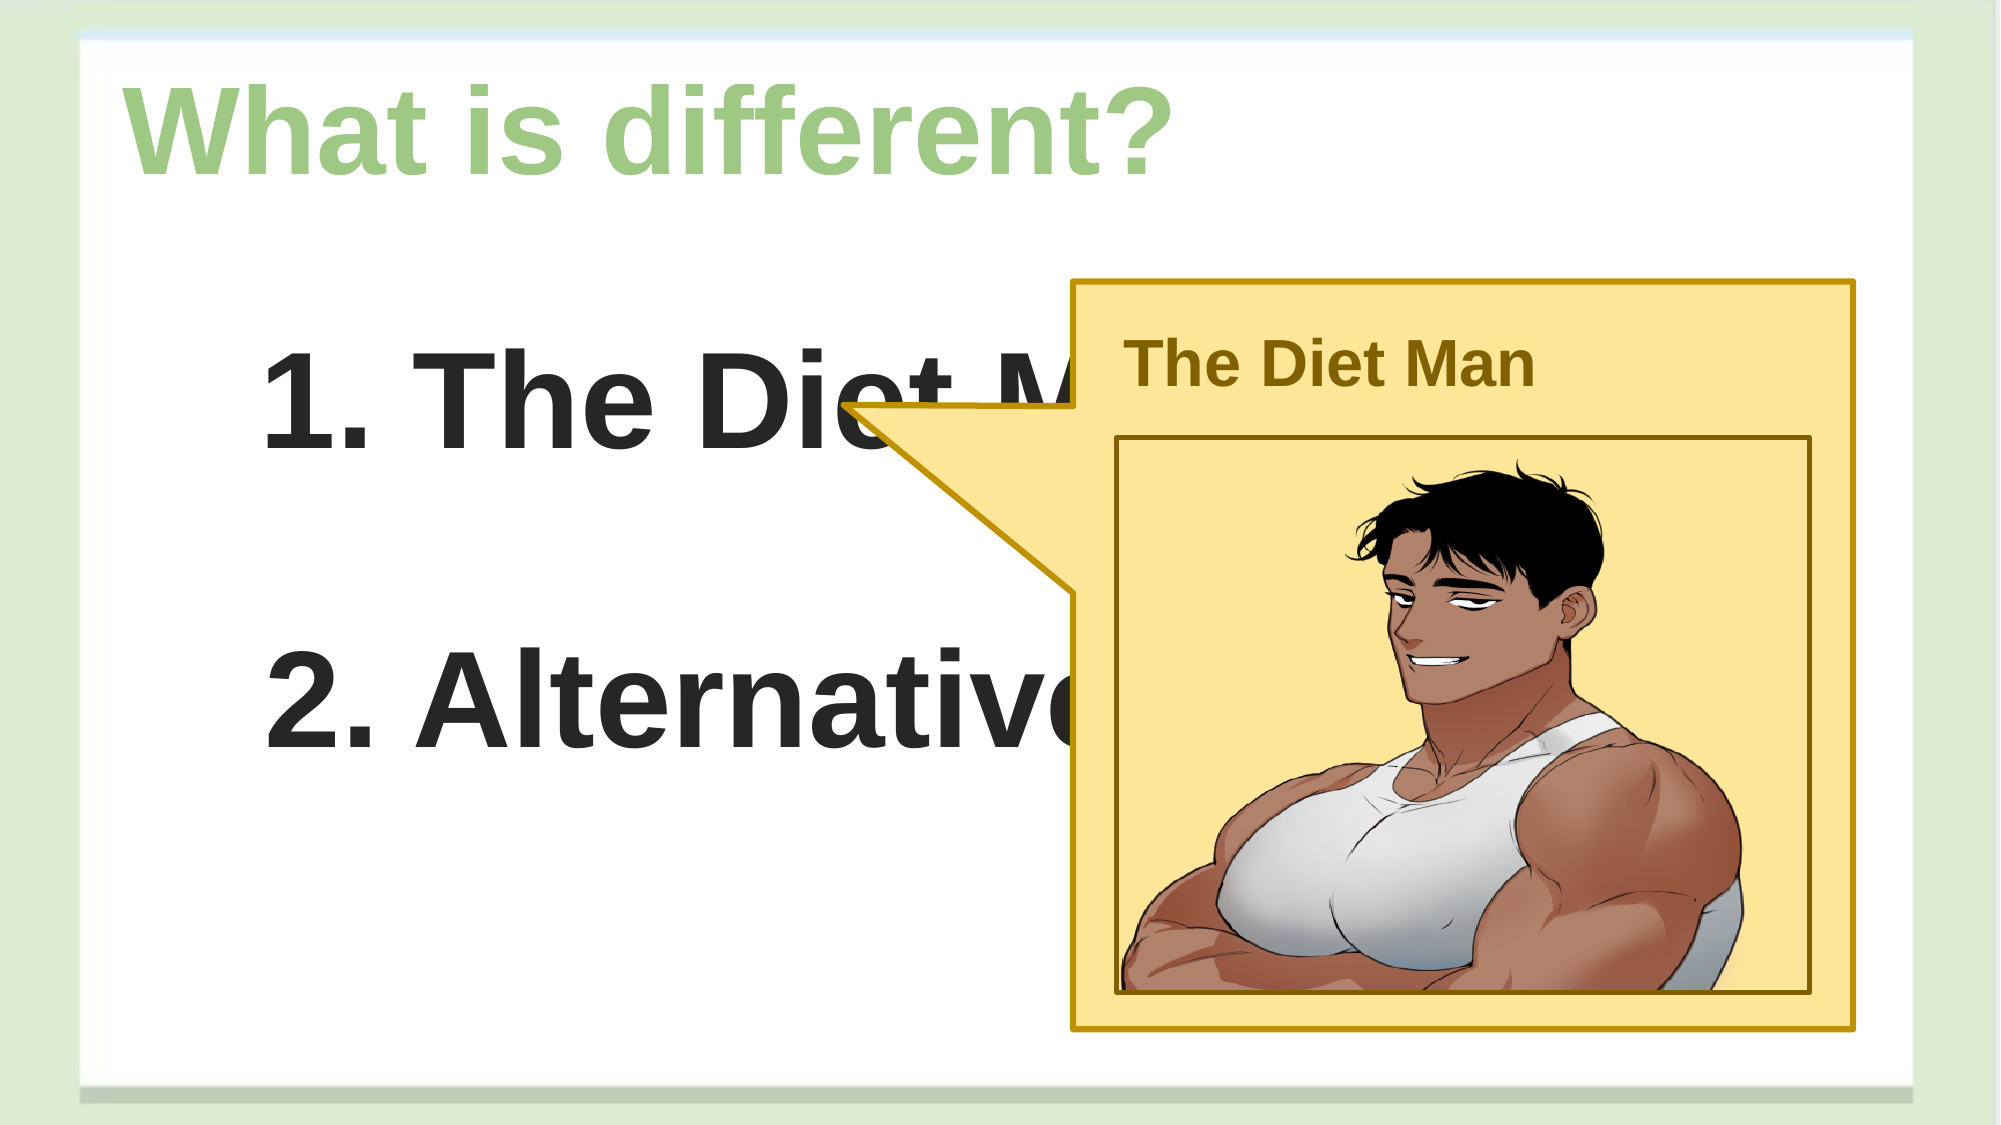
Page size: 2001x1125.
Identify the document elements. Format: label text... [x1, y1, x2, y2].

text_box 1. The Diet Man [244, 303, 1067, 484]
text_box 2. Alternative proposal [249, 602, 1067, 783]
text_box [1072, 281, 1854, 1030]
text_box What is different? [107, 42, 1194, 208]
